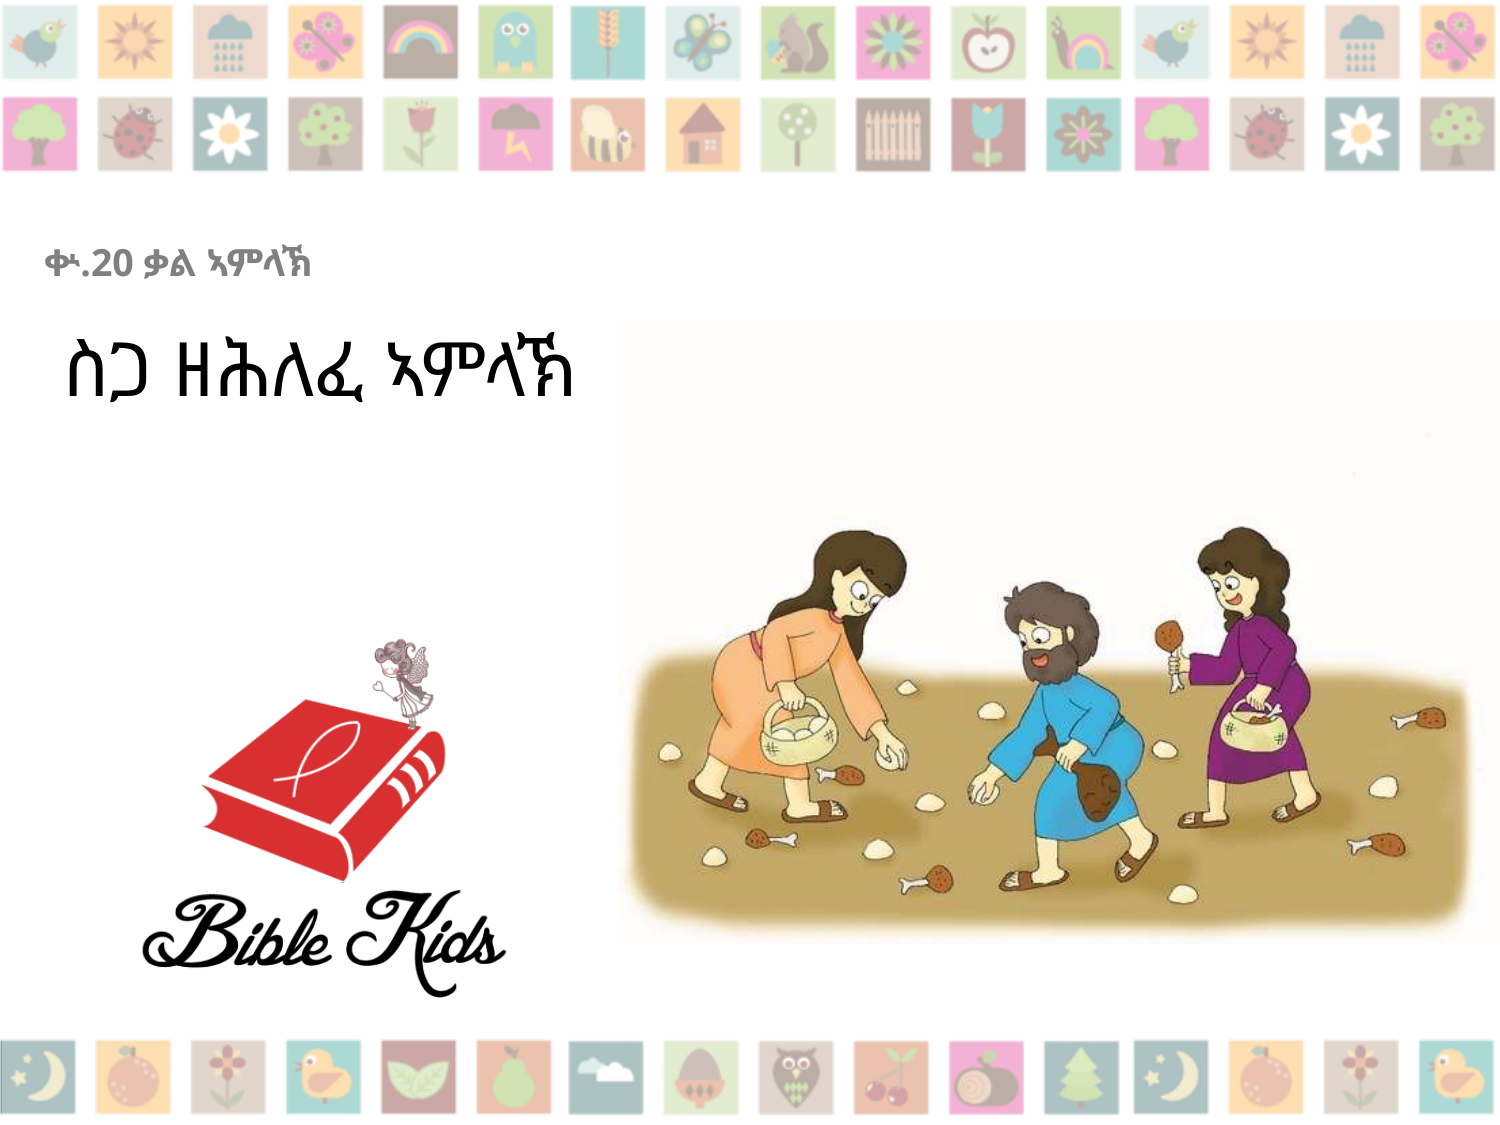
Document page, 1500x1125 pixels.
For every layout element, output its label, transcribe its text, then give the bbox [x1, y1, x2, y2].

text_box ቍ.20 ቃል ኣምላኽ [29, 231, 514, 292]
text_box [0, 1028, 1500, 1118]
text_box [0, 3, 1500, 181]
picture [618, 321, 1500, 945]
picture [117, 600, 544, 1027]
text_box ስጋ ዘሕለፈ ኣምላኽ [0, 314, 644, 420]
